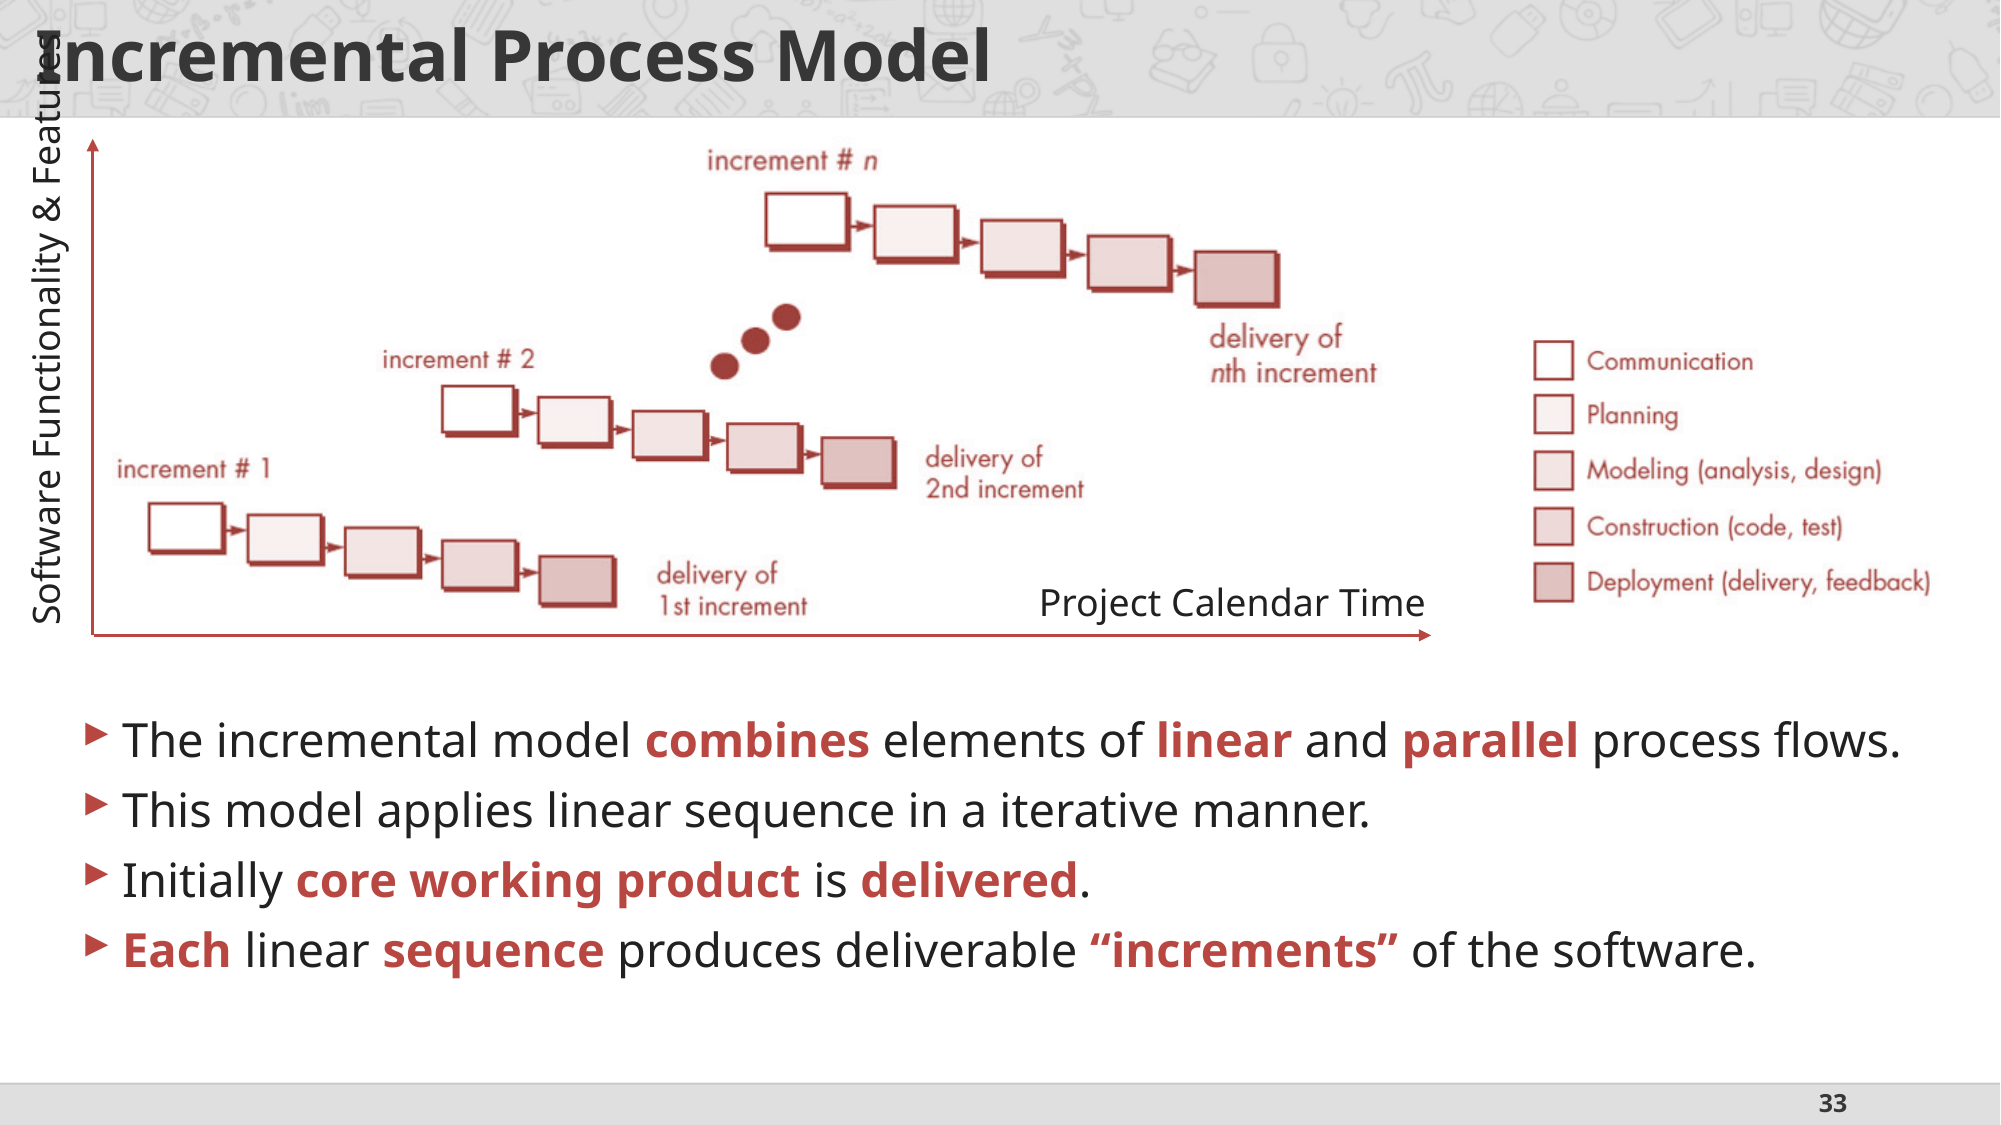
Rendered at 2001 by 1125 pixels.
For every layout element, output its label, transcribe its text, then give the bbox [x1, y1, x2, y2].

title Incremental Process Model [0, 0, 2000, 117]
list The incremental model combines elements of linear and parallel process flows. This model applies linear sequence in a iterative manner. Initially core working product is delivered. Each linear sequence produces deliverable “increments” of the software. [66, 708, 1950, 1034]
picture [112, 124, 1389, 628]
text_box Software Functionality & Features [14, 122, 91, 641]
text_box Project Calendar Time [1023, 571, 1441, 632]
picture [1512, 327, 1950, 628]
